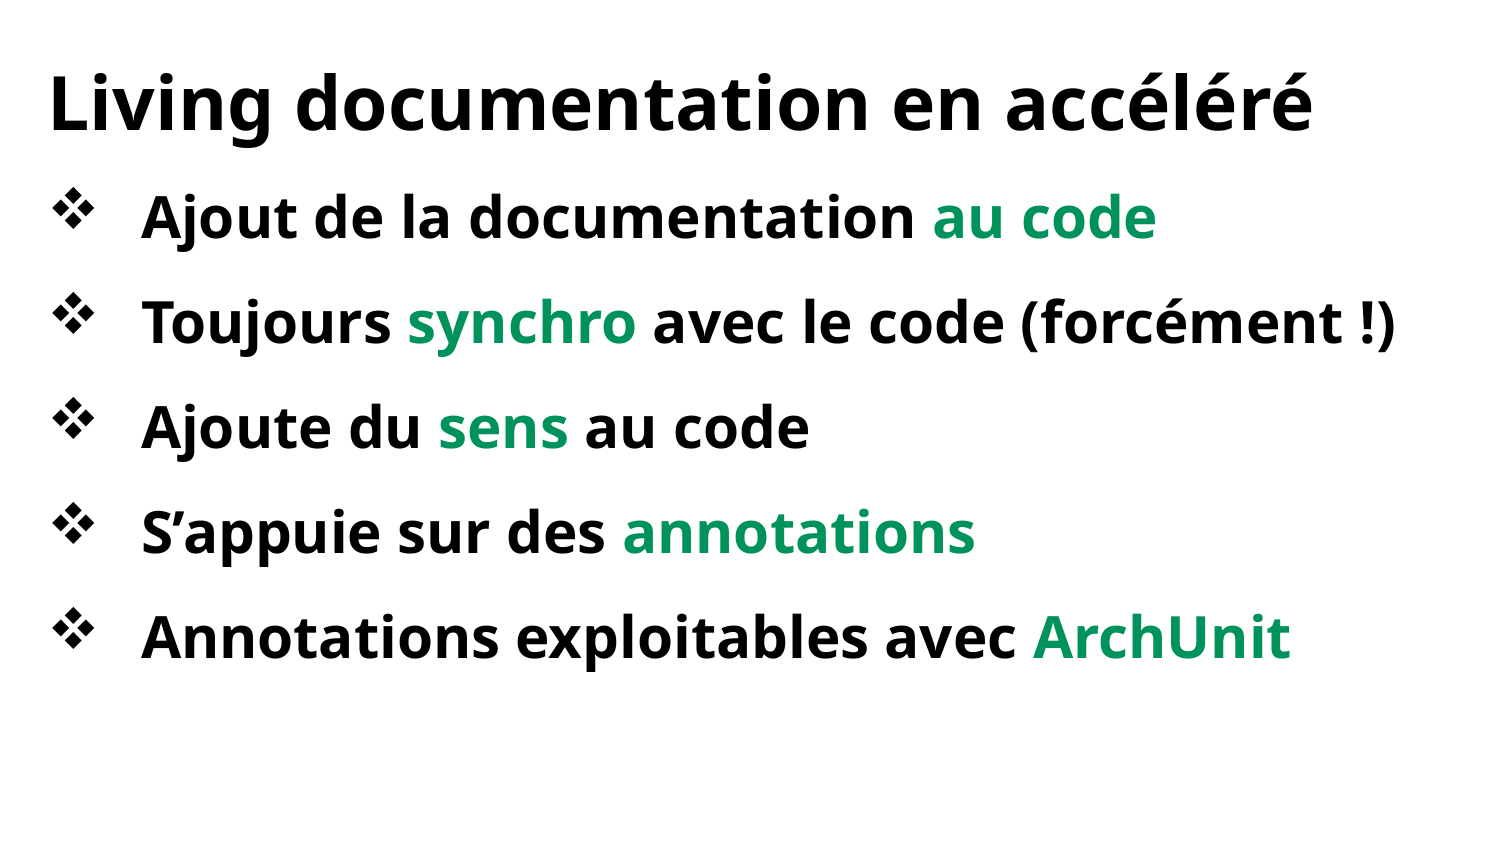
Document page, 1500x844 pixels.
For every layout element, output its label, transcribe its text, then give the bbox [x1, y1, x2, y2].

text_box Living documentation en accéléré Ajout de la documentation au code Toujours synchro avec le code (forcément !) Ajoute du sens au code S’appuie sur des annotations Annotations exploitables avec ArchUnit [47, 55, 1459, 824]
